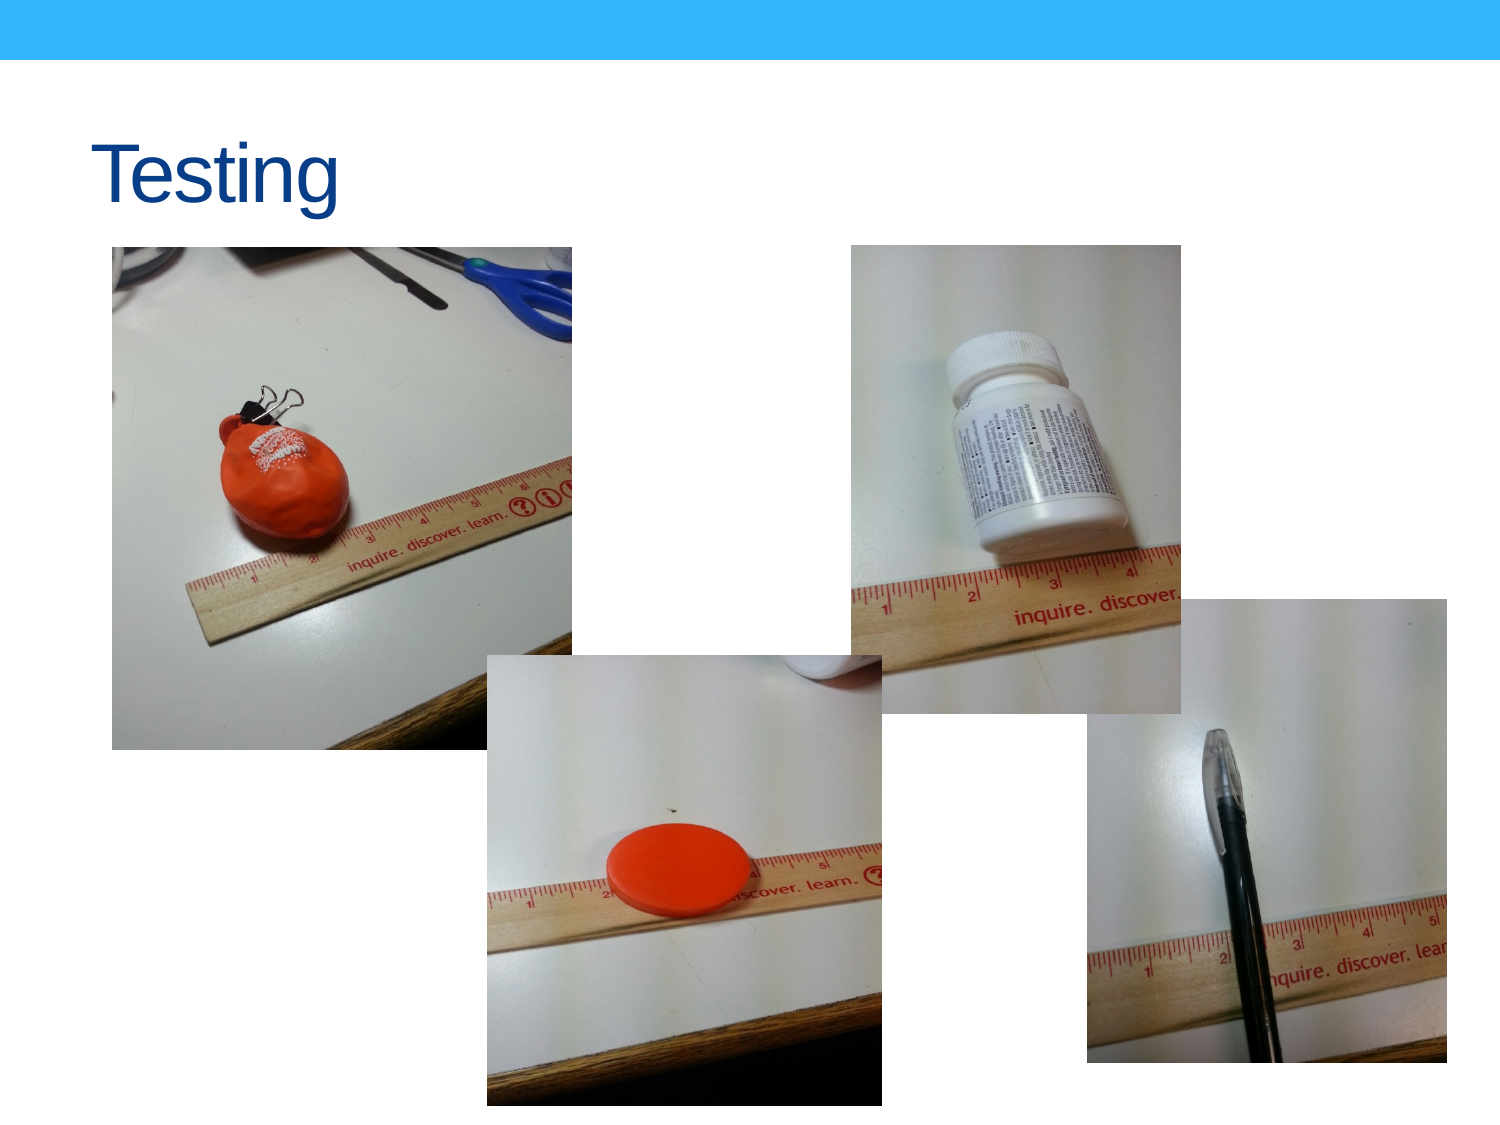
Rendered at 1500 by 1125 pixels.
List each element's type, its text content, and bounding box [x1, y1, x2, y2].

picture [112, 245, 1448, 1107]
title Testing [75, 87, 1425, 250]
